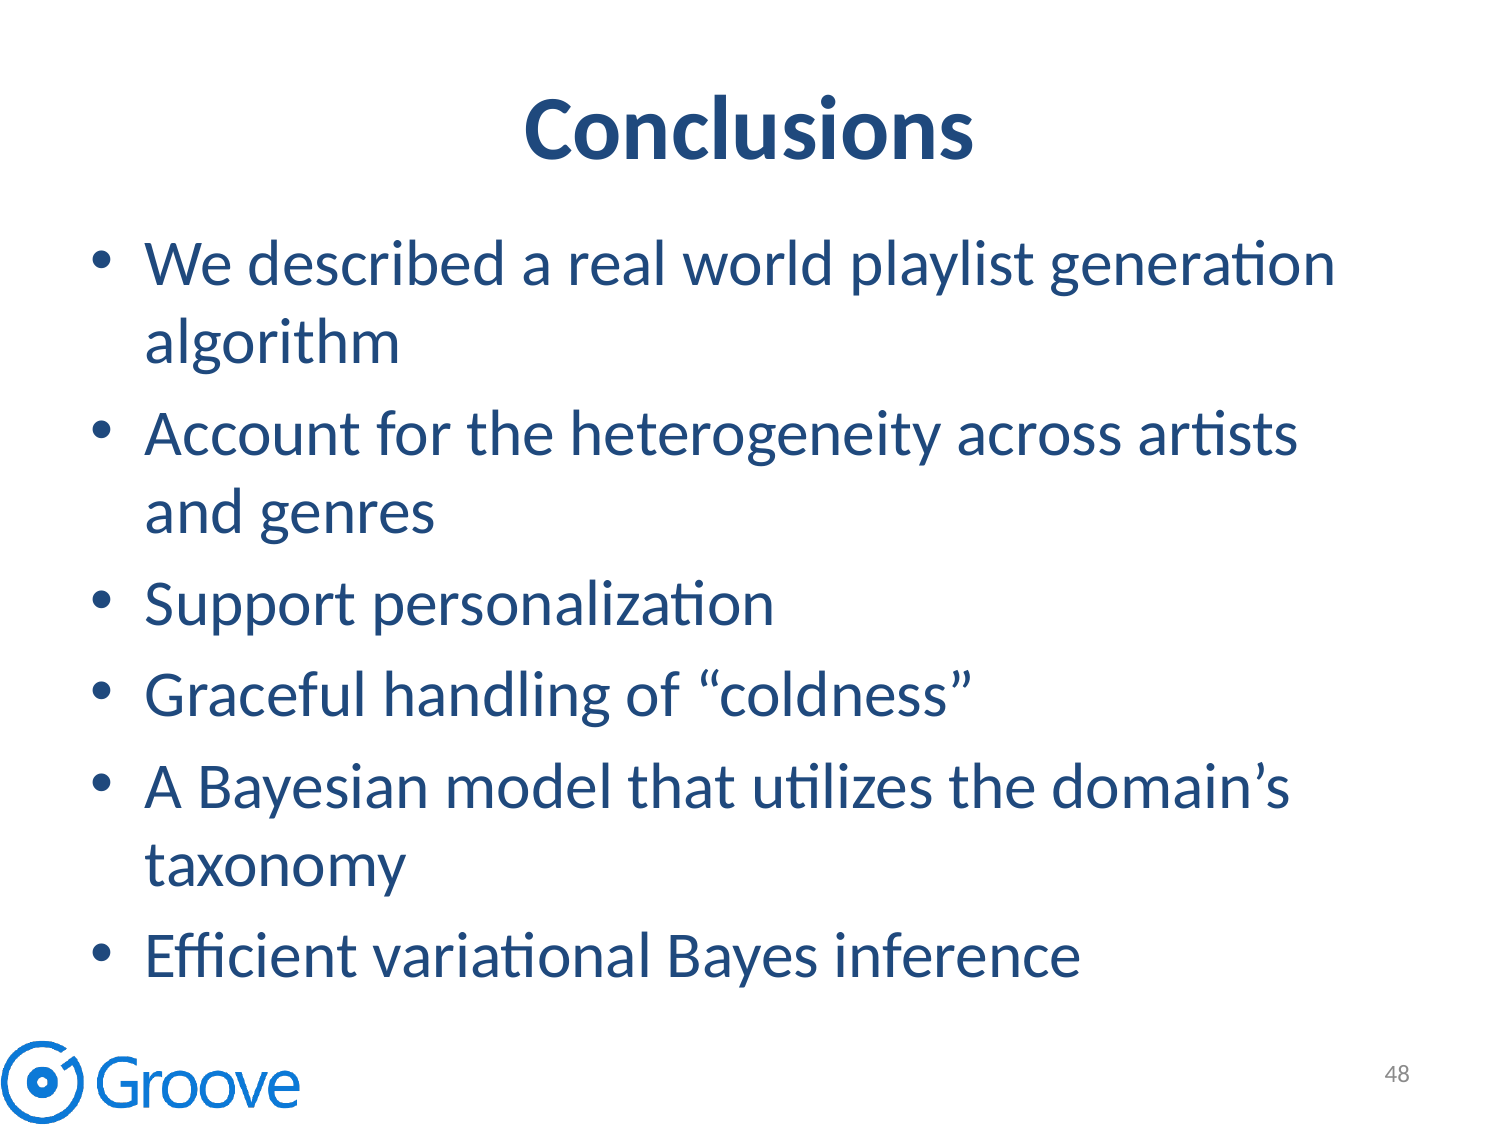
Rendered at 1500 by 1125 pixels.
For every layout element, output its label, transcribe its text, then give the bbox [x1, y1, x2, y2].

picture [0, 1039, 300, 1125]
list We described a real world playlist generation algorithm Account for the heterogeneity across artists and genres Support personalization Graceful handling of “coldness” A Bayesian model that utilizes the domain’s taxonomy Efficient variational Bayes inference [75, 212, 1425, 1005]
title Conclusions [75, 45, 1425, 200]
slide_number 48 [1074, 1042, 1425, 1103]
